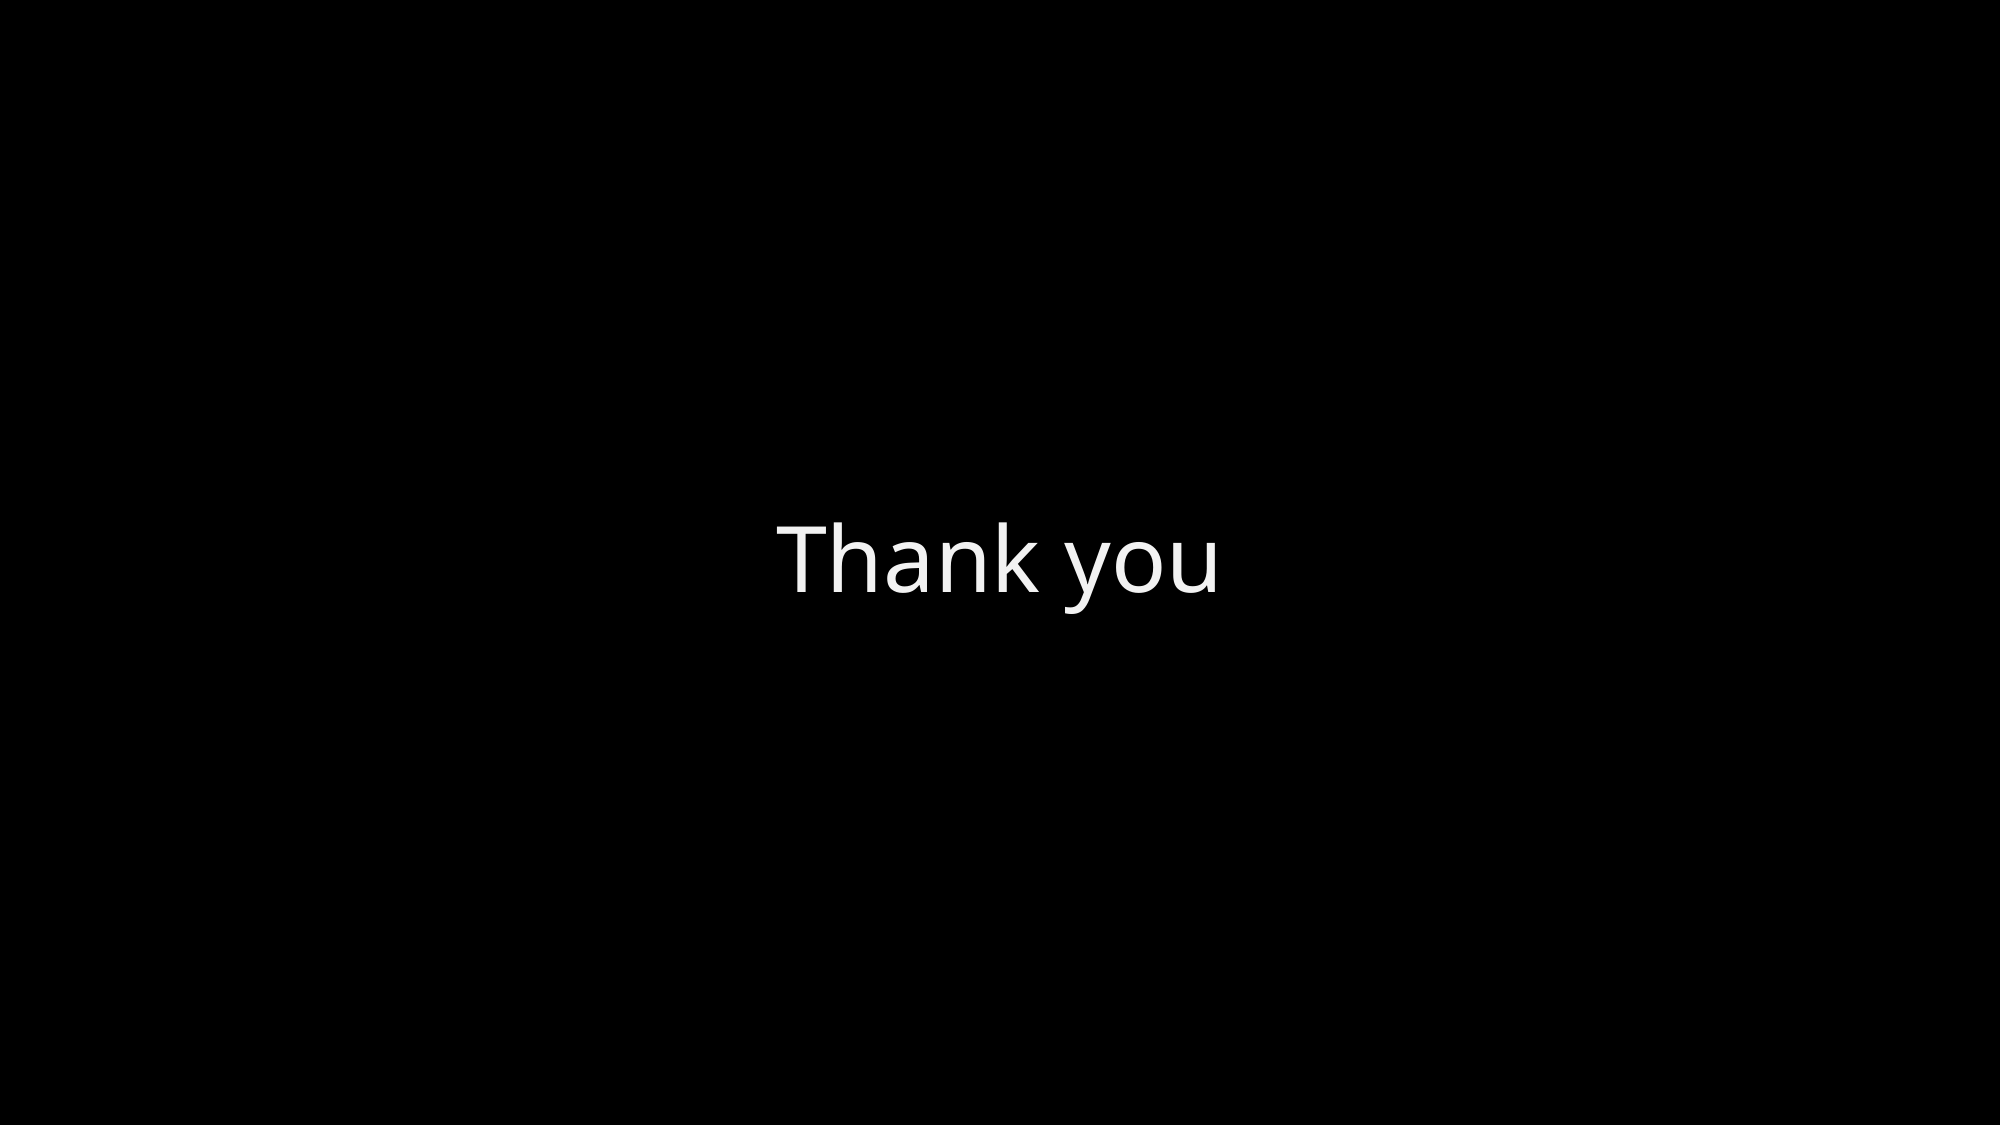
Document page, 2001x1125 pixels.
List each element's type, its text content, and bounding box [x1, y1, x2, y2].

title Thank you [137, 453, 1863, 672]
